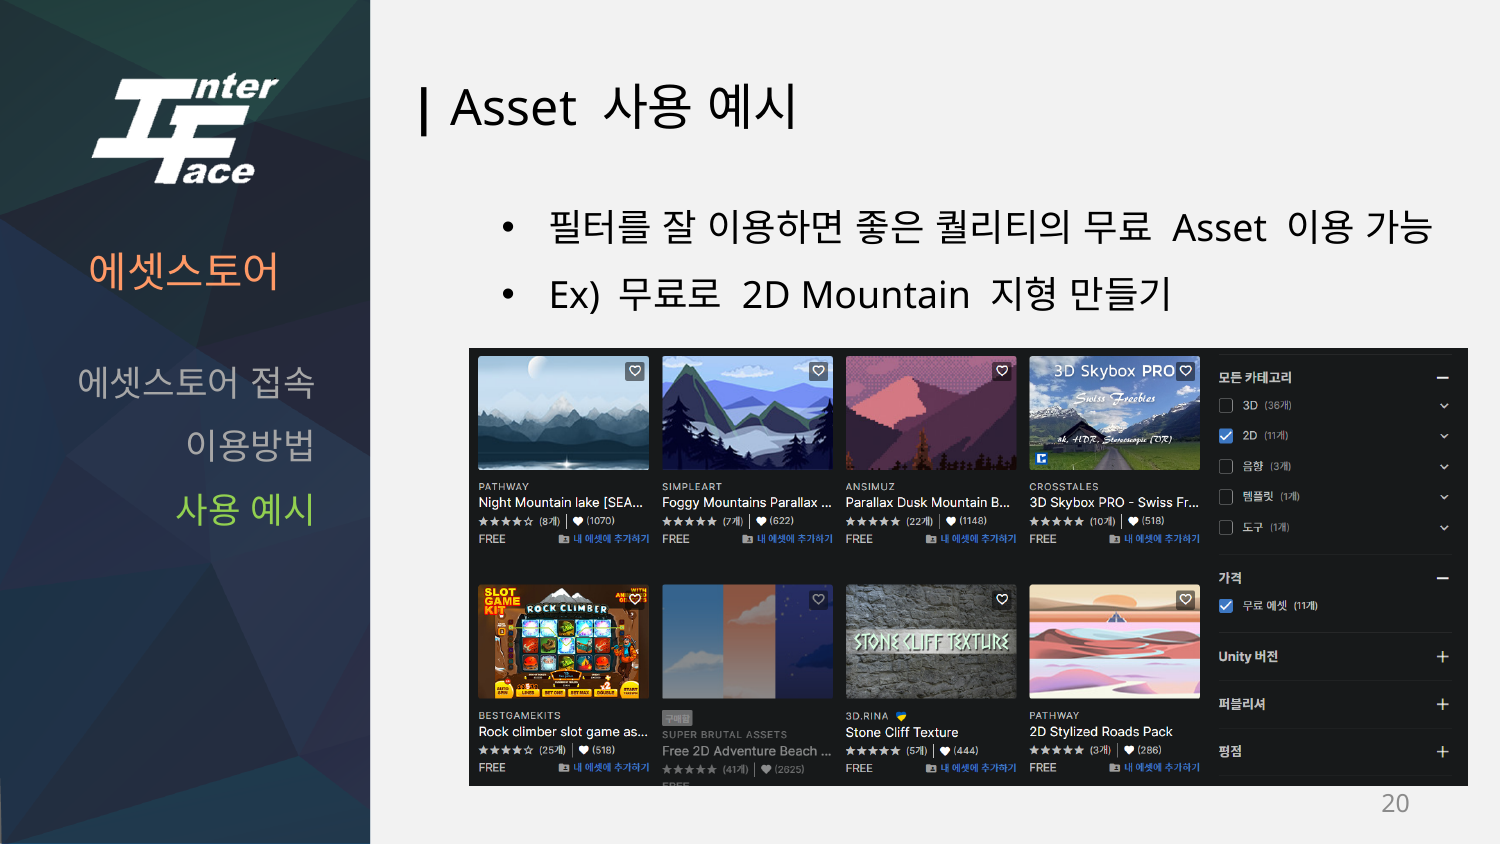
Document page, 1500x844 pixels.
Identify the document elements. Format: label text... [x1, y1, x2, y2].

text_box | Asset 사용 예시 [395, 68, 939, 143]
slide_number 20 [1074, 794, 1425, 827]
picture [0, 0, 371, 844]
text_box 필터를 잘 이용하면 좋은 퀄리티의 무료 Asset 이용 가능 Ex) 무료로 2D Mountain 지형 만들기 [486, 173, 1450, 324]
picture [468, 348, 1468, 786]
